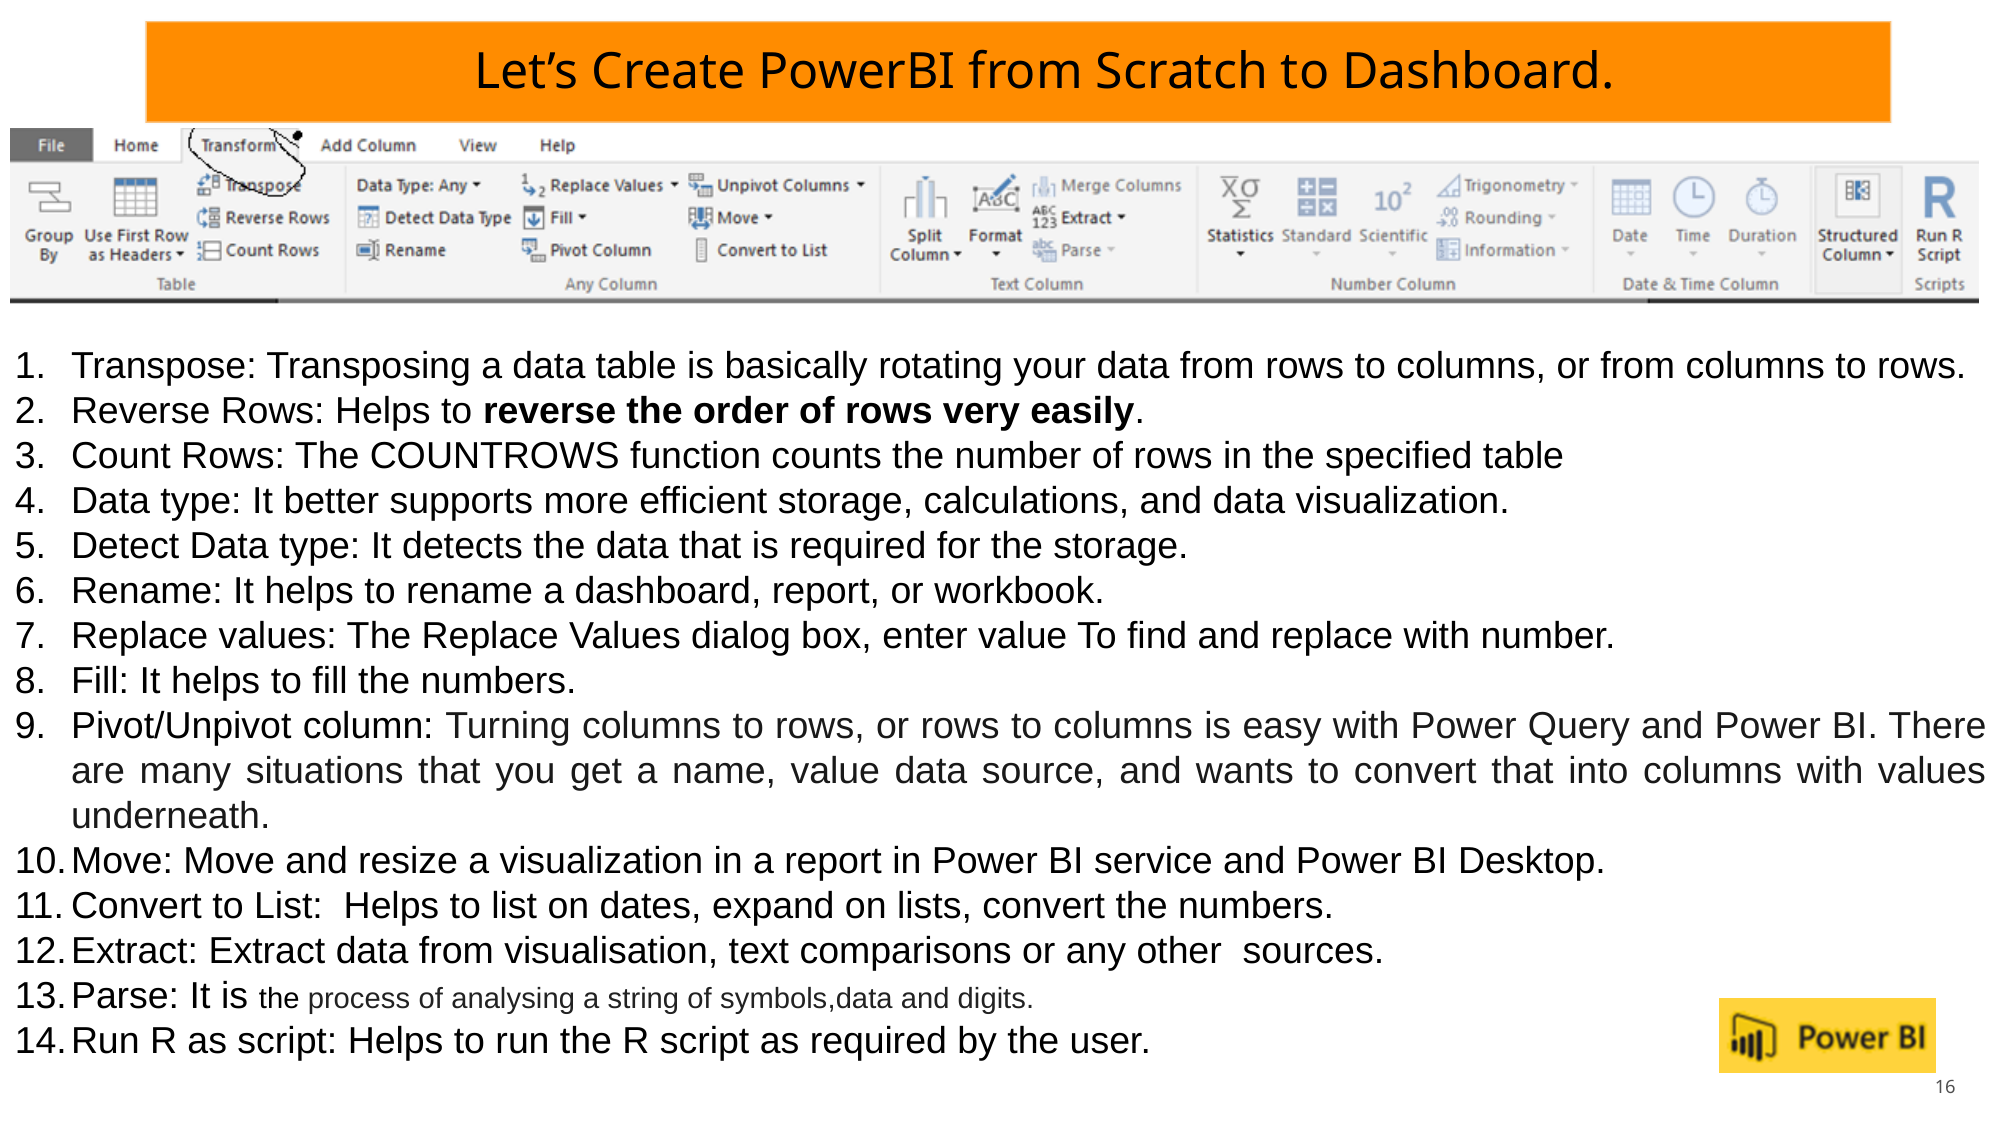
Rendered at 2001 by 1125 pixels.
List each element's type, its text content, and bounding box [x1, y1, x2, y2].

text_box Let’s Create PowerBI from Scratch to Dashboard. [144, 20, 1893, 124]
picture [1719, 998, 1936, 1073]
text_box Transpose: Transposing a data table is basically rotating your data from rows to columns, or from columns to rows. Reverse Rows: Helps to reverse the order of rows very easily. Count Rows: The COUNTROWS function counts the number of rows in the specified table Data type: It better supports more efficient storage, calculations, and data visualization. Detect Data type: It detects the data that is required for the storage. Rename: It helps to rename a dashboard, report, or workbook. Replace values: The Replace Values dialog box, enter value To find and replace with number. Fill: It helps to fill the numbers. Pivot/Unpivot column: Turning columns to rows, or rows to columns is easy with Power Query and Power BI. There are many situations that you get a name, value data source, and wants to convert that into columns with values underneath. Move: Move and resize a visualization in a report in Power BI service and Power BI Desktop. Convert to List: Helps to list on dates, expand on lists, convert the numbers. Extract: Extract data from visualisation, text comparisons or any other sources. Parse: It is the process of analysing a string of symbols,data and digits. Run R as script: Helps to run the R script as required by the user. [0, 288, 2000, 1069]
slide_number 16 [1864, 1076, 1956, 1099]
picture [10, 127, 1979, 305]
